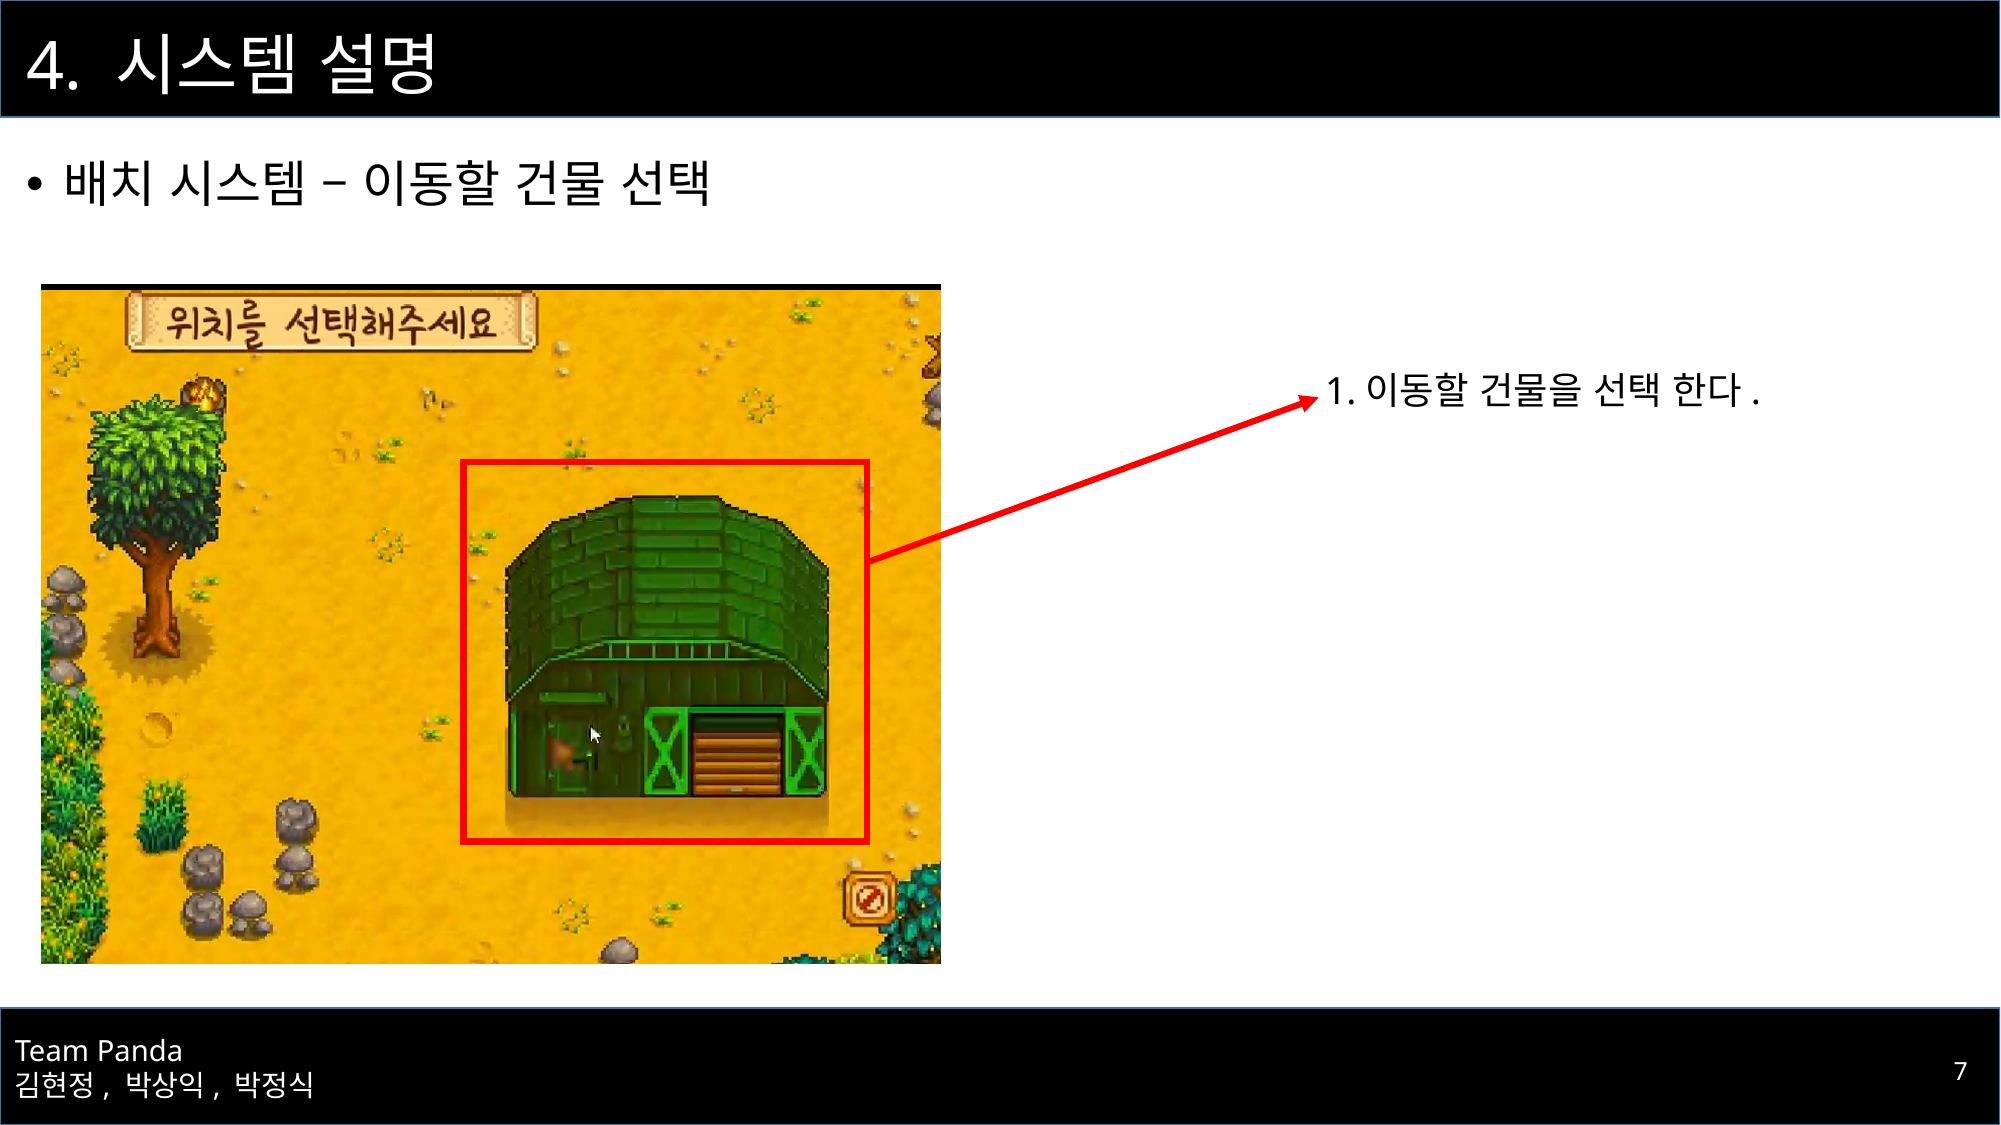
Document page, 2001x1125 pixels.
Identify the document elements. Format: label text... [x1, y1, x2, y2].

title 4. 시스템 설명 [10, 3, 1736, 132]
text_box 1.이동할 건물을 선택 한다. [1310, 359, 1776, 419]
list 배치 시스템 – 이동할 건물 선택 [10, 151, 1736, 866]
picture [41, 284, 941, 964]
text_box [866, 397, 1319, 563]
